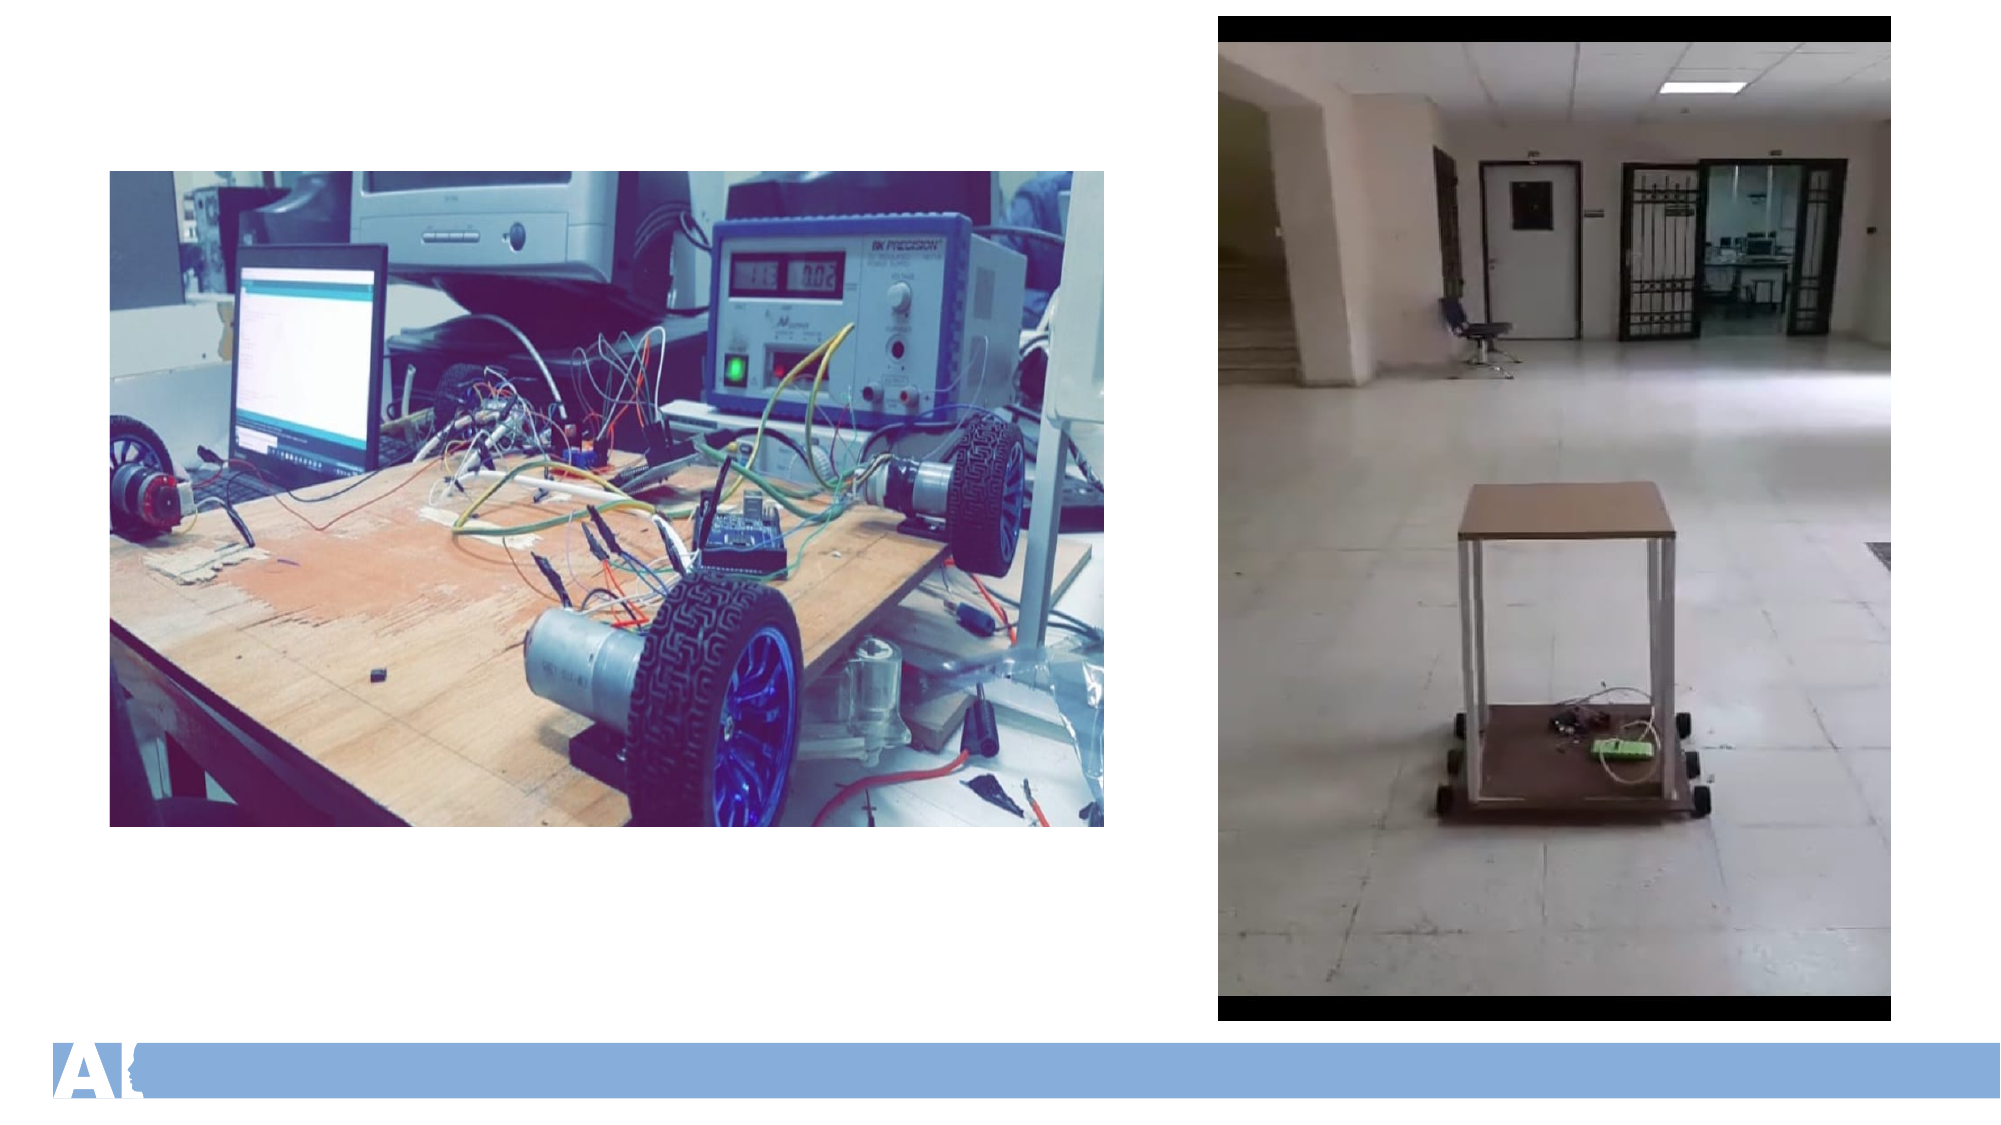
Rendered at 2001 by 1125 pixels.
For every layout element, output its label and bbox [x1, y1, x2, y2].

picture [1218, 16, 1891, 1022]
picture [111, 1, 1103, 996]
